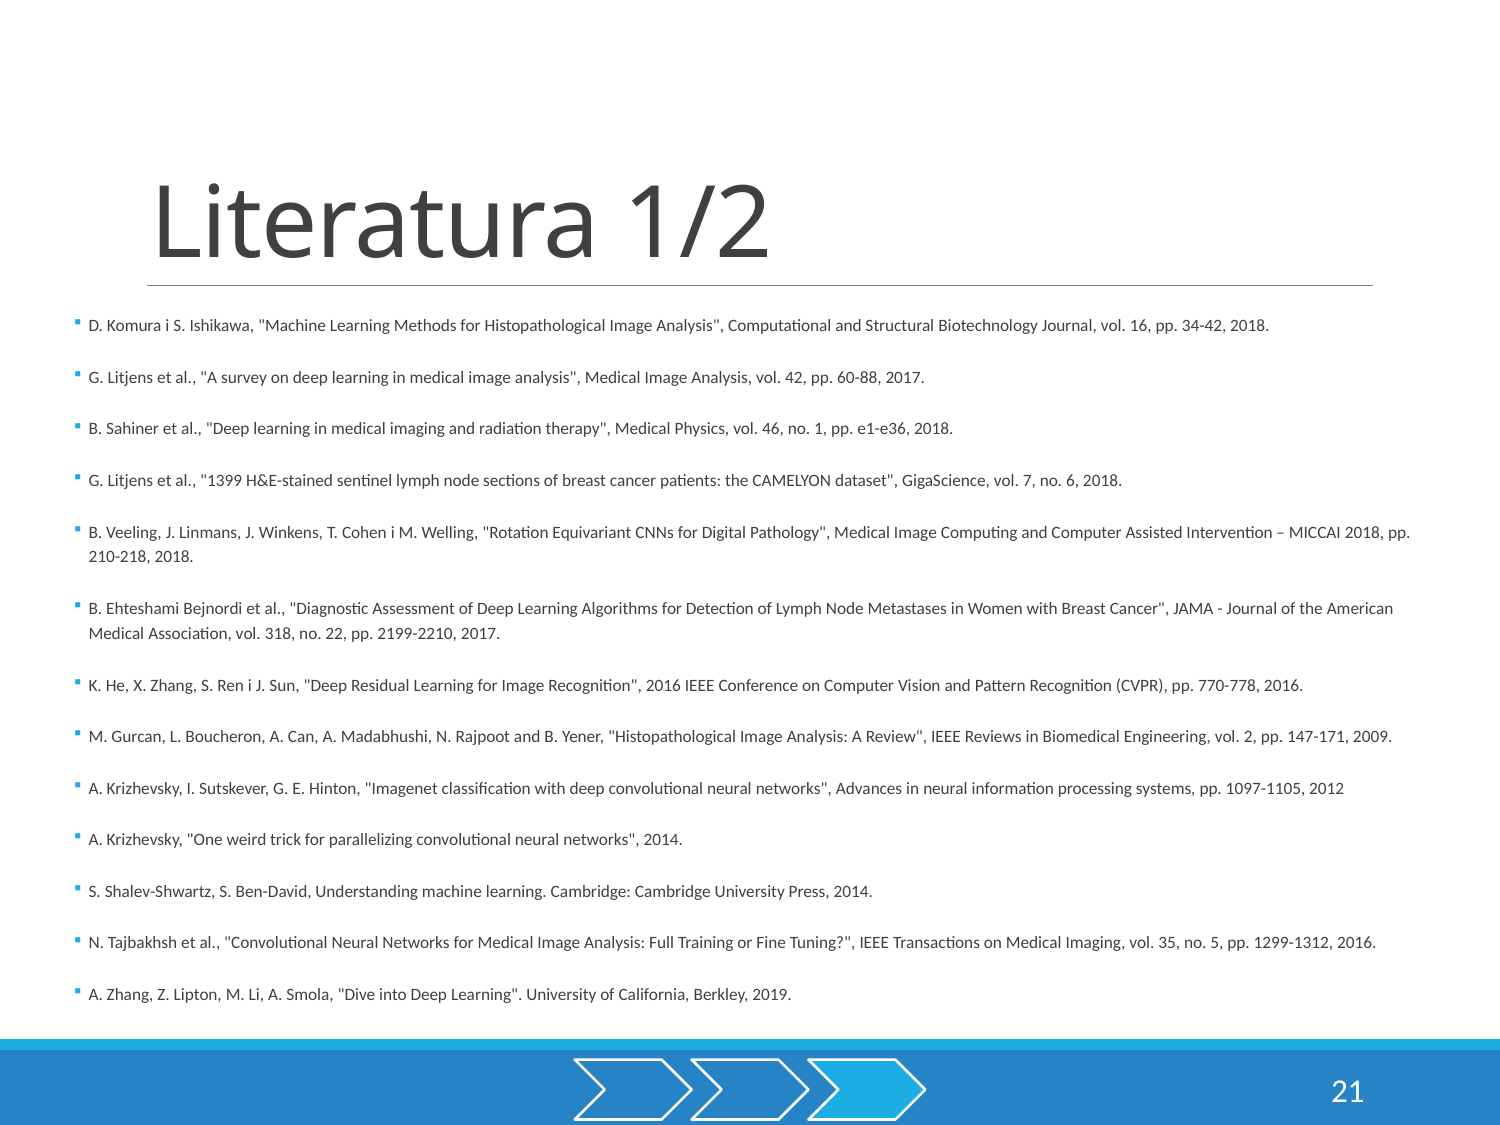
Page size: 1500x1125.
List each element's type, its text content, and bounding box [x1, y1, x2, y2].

title Literatura 1/2 [135, 47, 1373, 285]
list D. Komura i S. Ishikawa, "Machine Learning Methods for Histopathological Image Analysis", Computational and Structural Biotechnology Journal, vol. 16, pp. 34-42, 2018. G. Litjens et al., "A survey on deep learning in medical image analysis", Medical Image Analysis, vol. 42, pp. 60-88, 2017. B. Sahiner et al., "Deep learning in medical imaging and radiation therapy", Medical Physics, vol. 46, no. 1, pp. e1-e36, 2018. G. Litjens et al., "1399 H&E-stained sentinel lymph node sections of breast cancer patients: the CAMELYON dataset", GigaScience, vol. 7, no. 6, 2018. B. Veeling, J. Linmans, J. Winkens, T. Cohen i M. Welling, "Rotation Equivariant CNNs for Digital Pathology", Medical Image Computing and Computer Assisted Intervention – MICCAI 2018, pp. 210-218, 2018. B. Ehteshami Bejnordi et al., "Diagnostic Assessment of Deep Learning Algorithms for Detection of Lymph Node Metastases in Women with Breast Cancer", JAMA - Journal of the American Medical Association, vol. 318, no. 22, pp. 2199-2210, 2017. K. He, X. Zhang, S. Ren i J. Sun, "Deep Residual Learning for Image Recognition", 2016 IEEE Conference on Computer Vision and Pattern Recognition (CVPR), pp. 770-778, 2016. M. Gurcan, L. Boucheron, A. Can, A. Madabhushi, N. Rajpoot and B. Yener, "Histopathological Image Analysis: A Review", IEEE Reviews in Biomedical Engineering, vol. 2, pp. 147-171, 2009. A. Krizhevsky, I. Sutskever, G. E. Hinton, "Imagenet classification with deep convolutional neural networks", Advances in neural information processing systems, pp. 1097-1105, 2012 A. Krizhevsky, "One weird trick for parallelizing convolutional neural networks", 2014. S. Shalev-Shwartz, S. Ben-David, Understanding machine learning. Cambridge: Cambridge University Press, 2014. N. Tajbakhsh et al., "Convolutional Neural Networks for Medical Image Analysis: Full Training or Fine Tuning?", IEEE Transactions on Medical Imaging, vol. 35, no. 5, pp. 1299-1312, 2016. A. Zhang, Z. Lipton, M. Li, A. Smola, "Dive into Deep Learning". University of California, Berkley, 2019. [73, 302, 1415, 1022]
slide_number 21 [1218, 1059, 1380, 1120]
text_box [574, 1059, 926, 1120]
